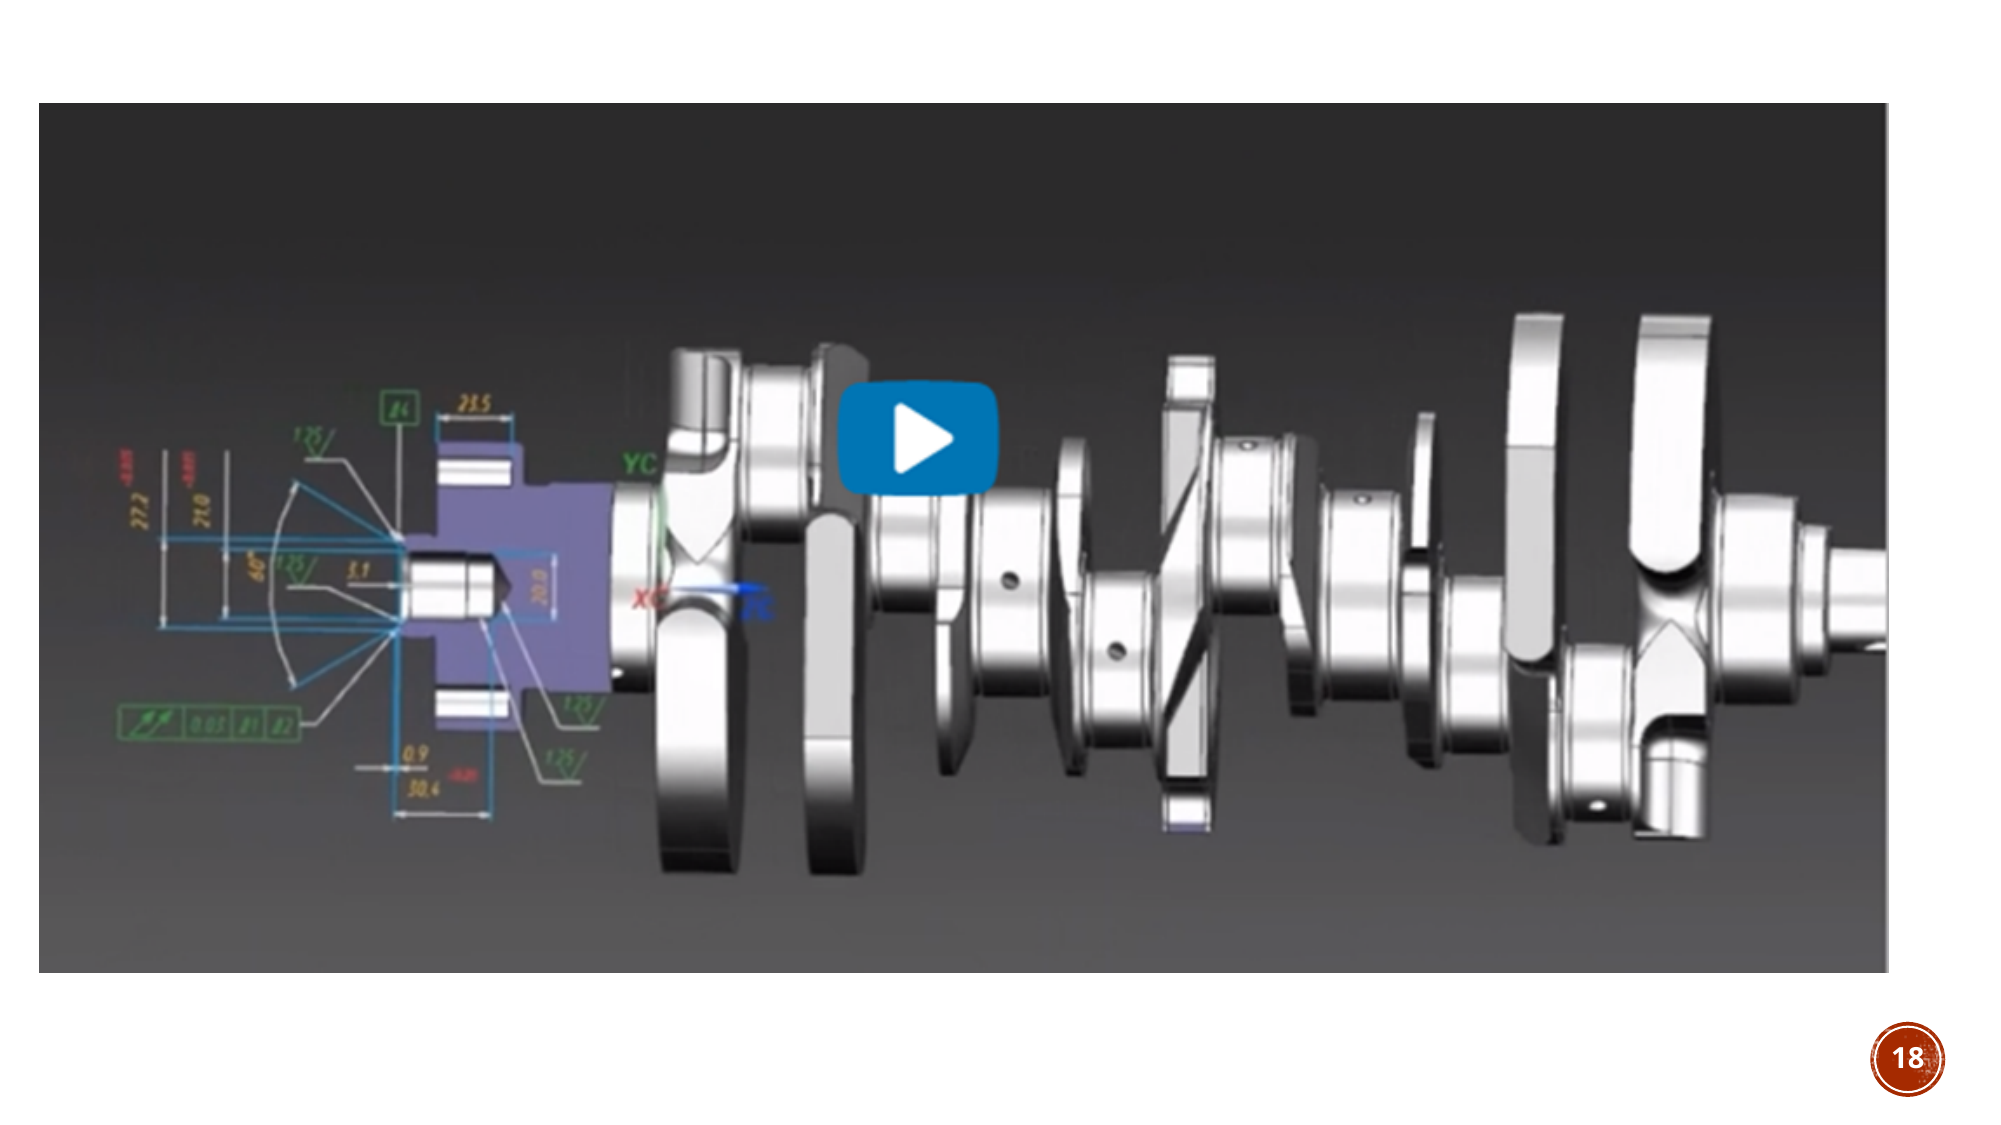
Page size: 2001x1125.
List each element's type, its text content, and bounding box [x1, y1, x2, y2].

slide_number 18 [1855, 1028, 1961, 1089]
picture [39, 103, 1888, 972]
